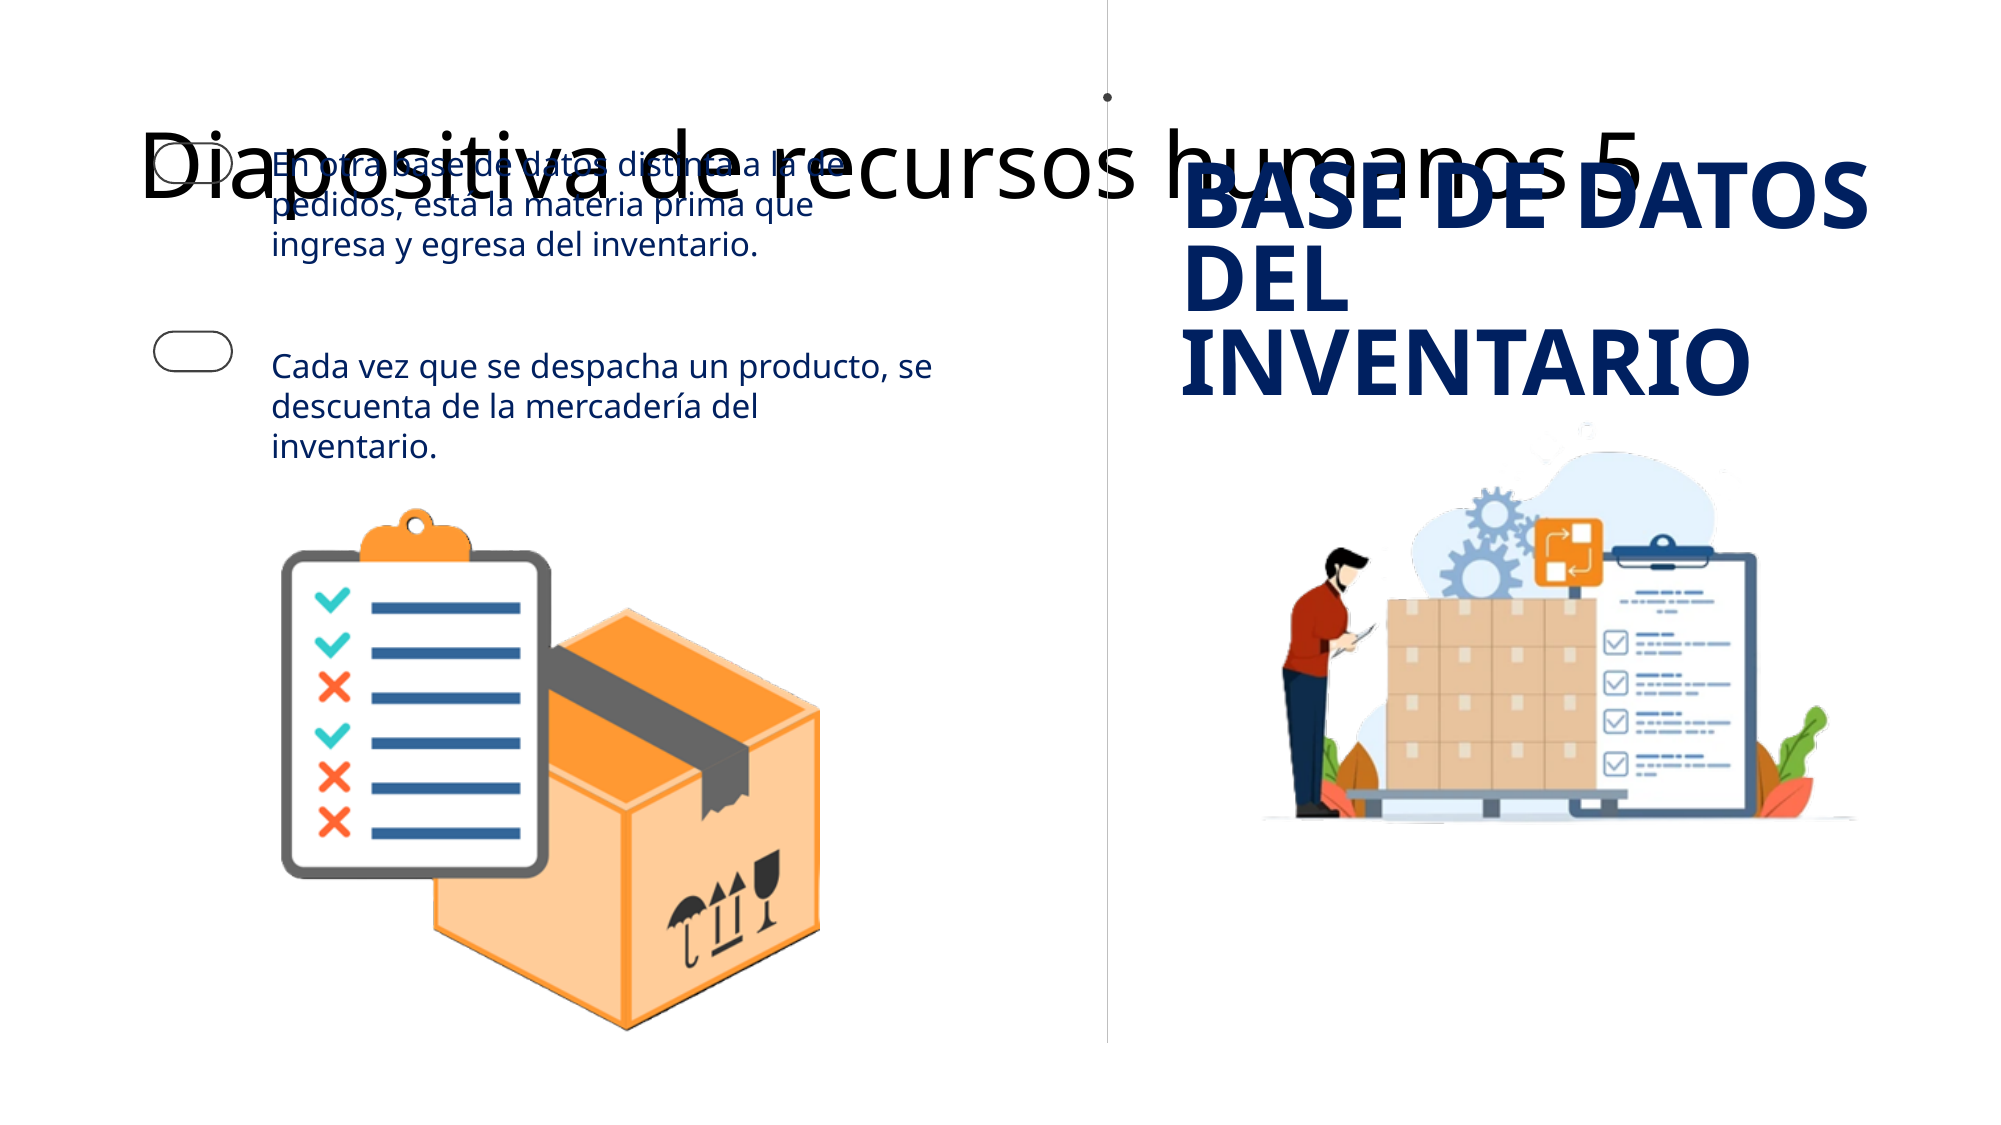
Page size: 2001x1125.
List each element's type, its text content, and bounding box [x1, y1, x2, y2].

text_box [1108, 92, 1113, 103]
picture [270, 507, 820, 1038]
text_box BASE DE DATOS DEL INVENTARIO [1180, 163, 1926, 414]
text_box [154, 143, 936, 699]
title Diapositiva de recursos humanos 5 [1108, 59, 1863, 278]
picture [1183, 371, 1934, 872]
text_box [1102, 92, 1107, 103]
title Diapositiva de recursos humanos 5 [137, 59, 1107, 278]
